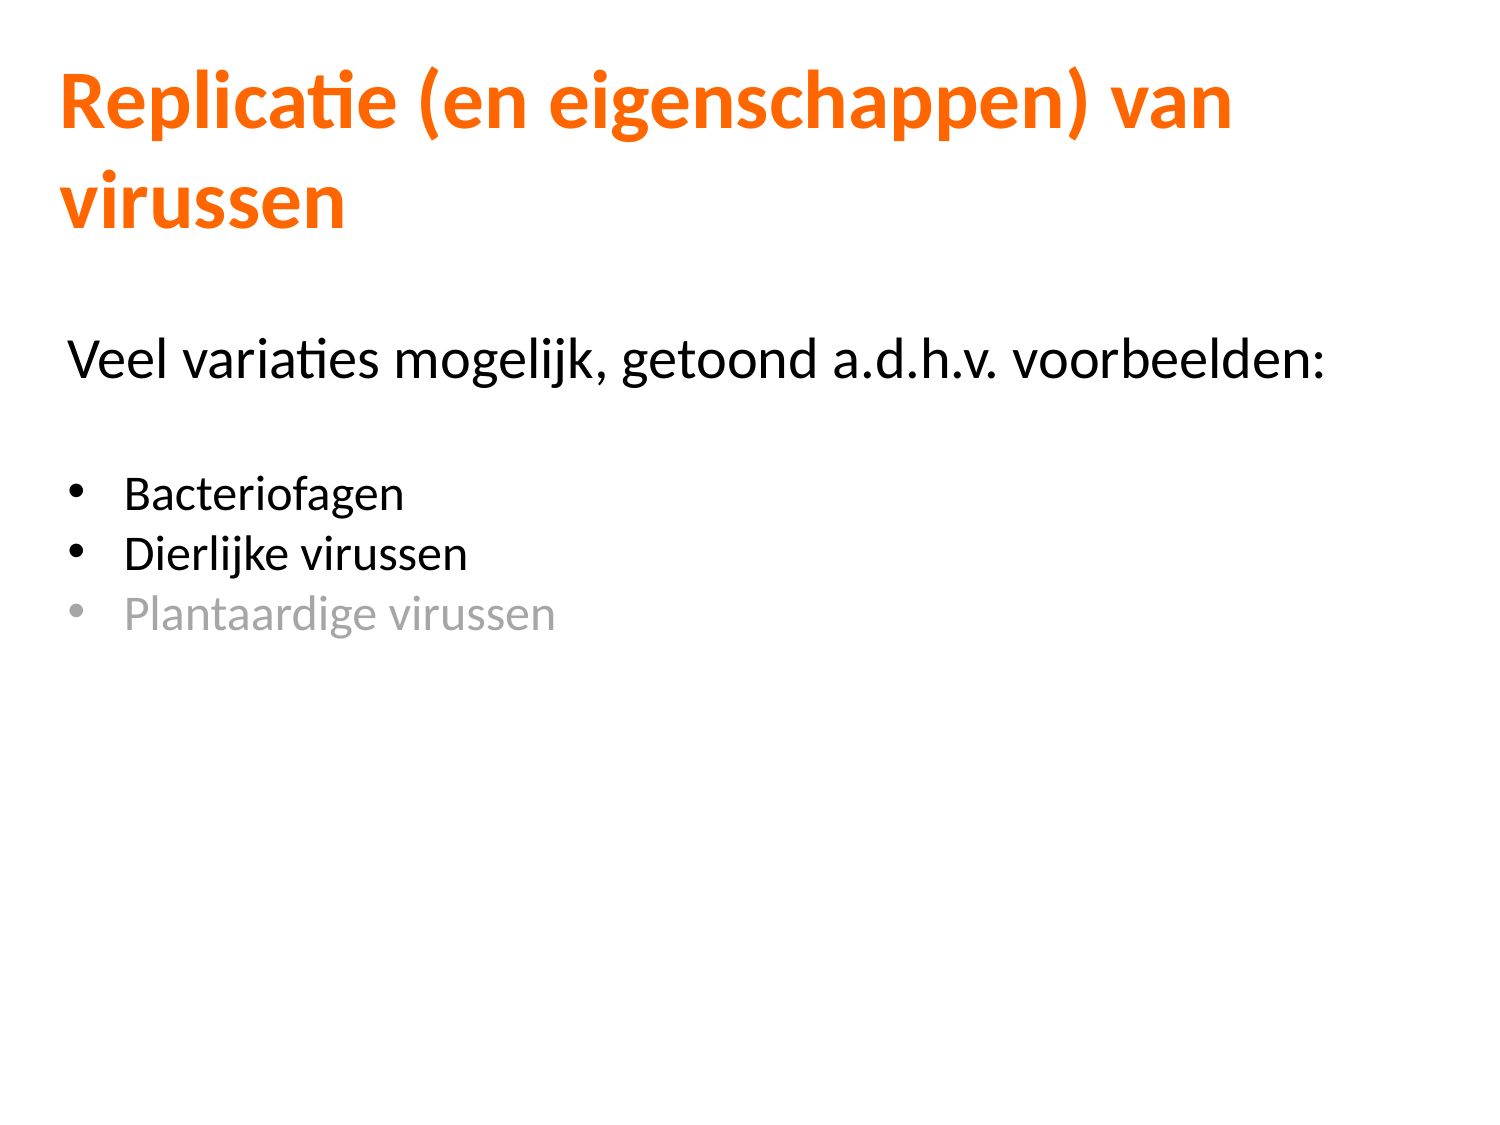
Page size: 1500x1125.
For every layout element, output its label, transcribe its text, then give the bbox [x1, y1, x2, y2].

text_box Replicatie (en eigenschappen) van virussen [44, 37, 1367, 155]
text_box Veel variaties mogelijk, getoond a.d.h.v. voorbeelden: Bacteriofagen Dierlijke virussen Plantaardige virussen [52, 313, 1359, 698]
